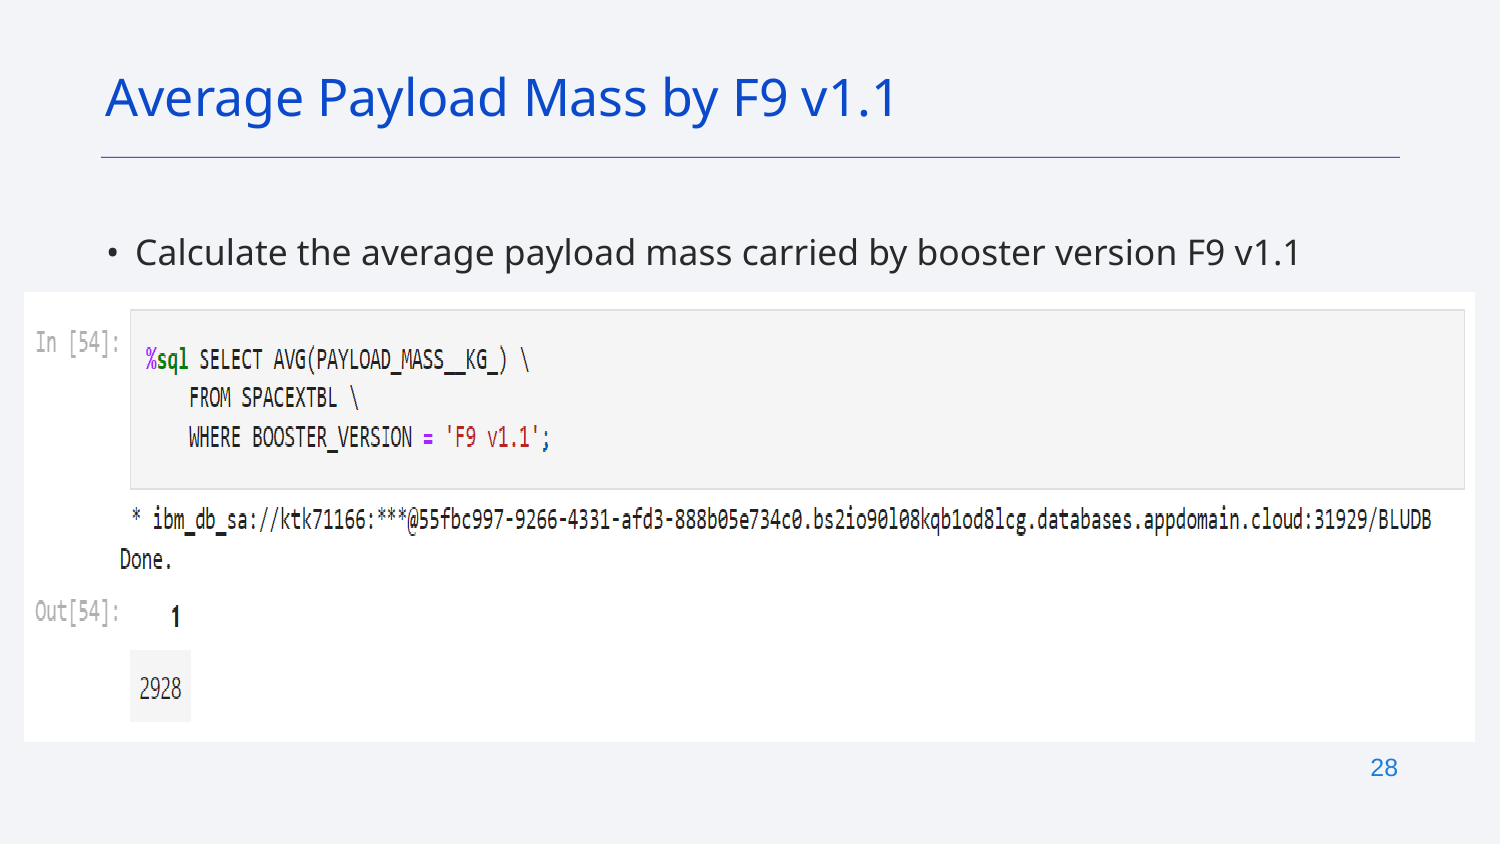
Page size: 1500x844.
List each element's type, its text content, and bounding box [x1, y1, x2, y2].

slide_number ‹#› [1072, 750, 1410, 791]
picture [0, 0, 1500, 844]
list Calculate the average payload mass carried by booster version F9 v1.1 [94, 224, 1410, 290]
text_box Average Payload Mass by F9 v1.1 [94, 66, 1389, 134]
